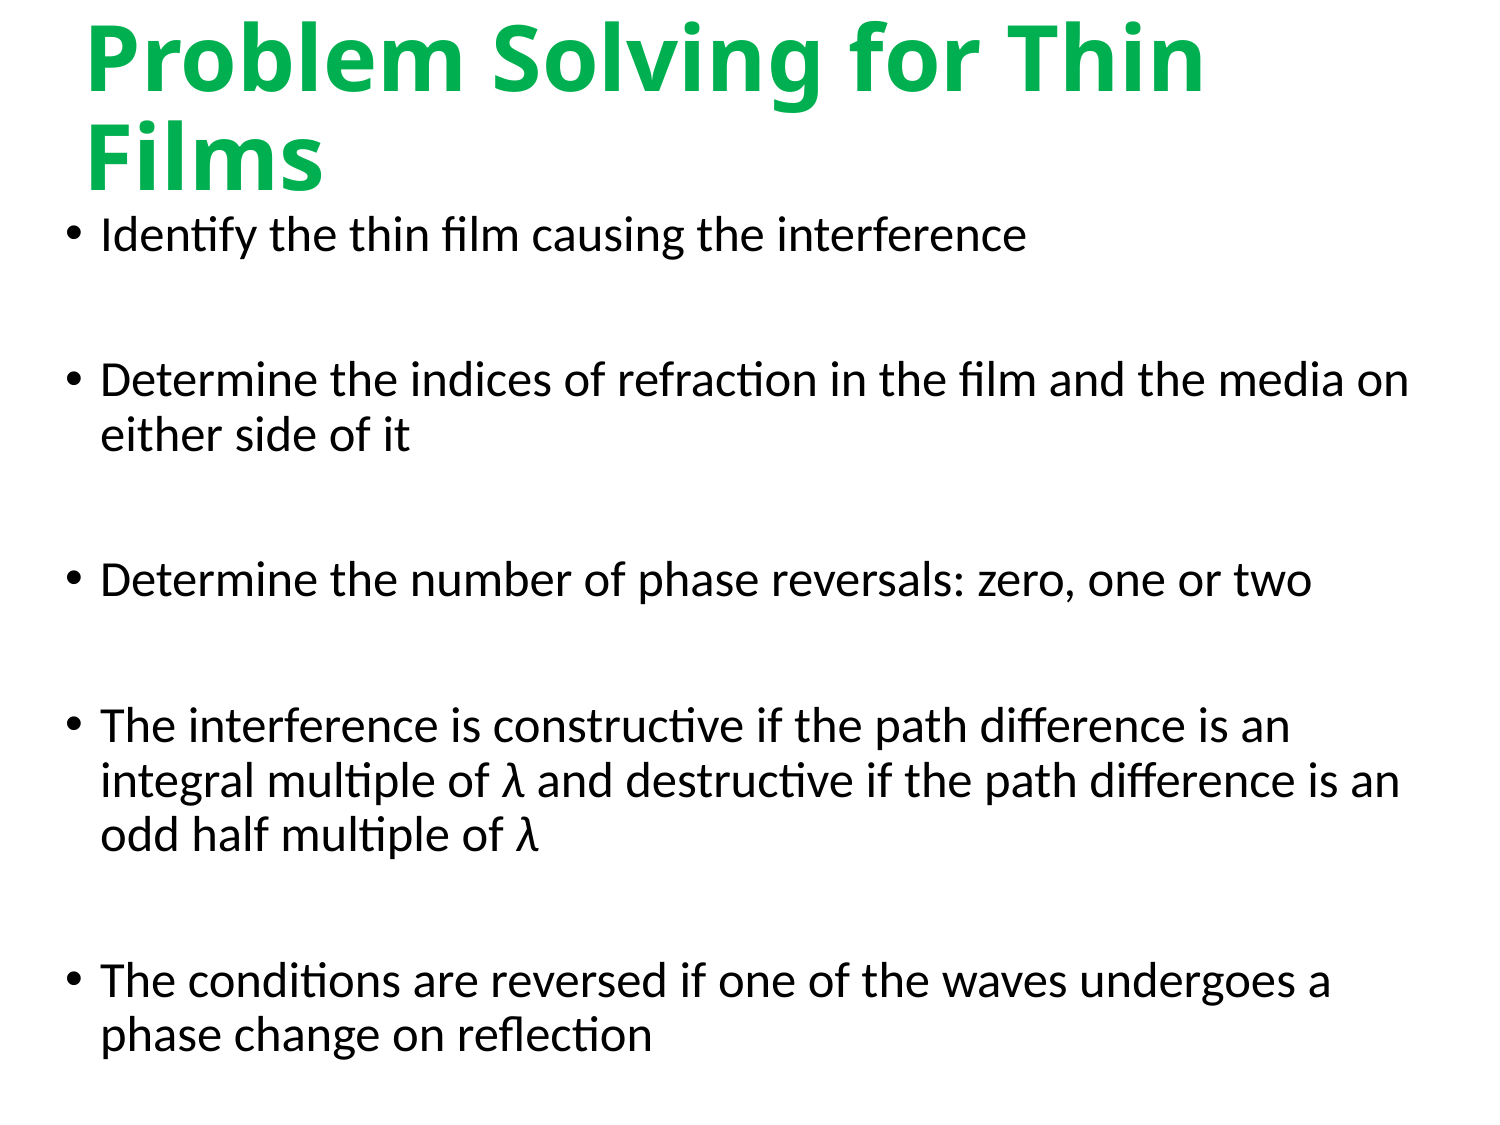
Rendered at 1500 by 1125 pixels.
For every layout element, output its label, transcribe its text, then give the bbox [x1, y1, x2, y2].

title Problem Solving for Thin Films [68, 47, 1441, 176]
list Identify the thin film causing the interference Determine the indices of refraction in the film and the media on either side of it Determine the number of phase reversals: zero, one or two The interference is constructive if the path difference is an integral multiple of λ and destructive if the path difference is an odd half multiple of λ The conditions are reversed if one of the waves undergoes a phase change on reflection [50, 200, 1450, 1075]
